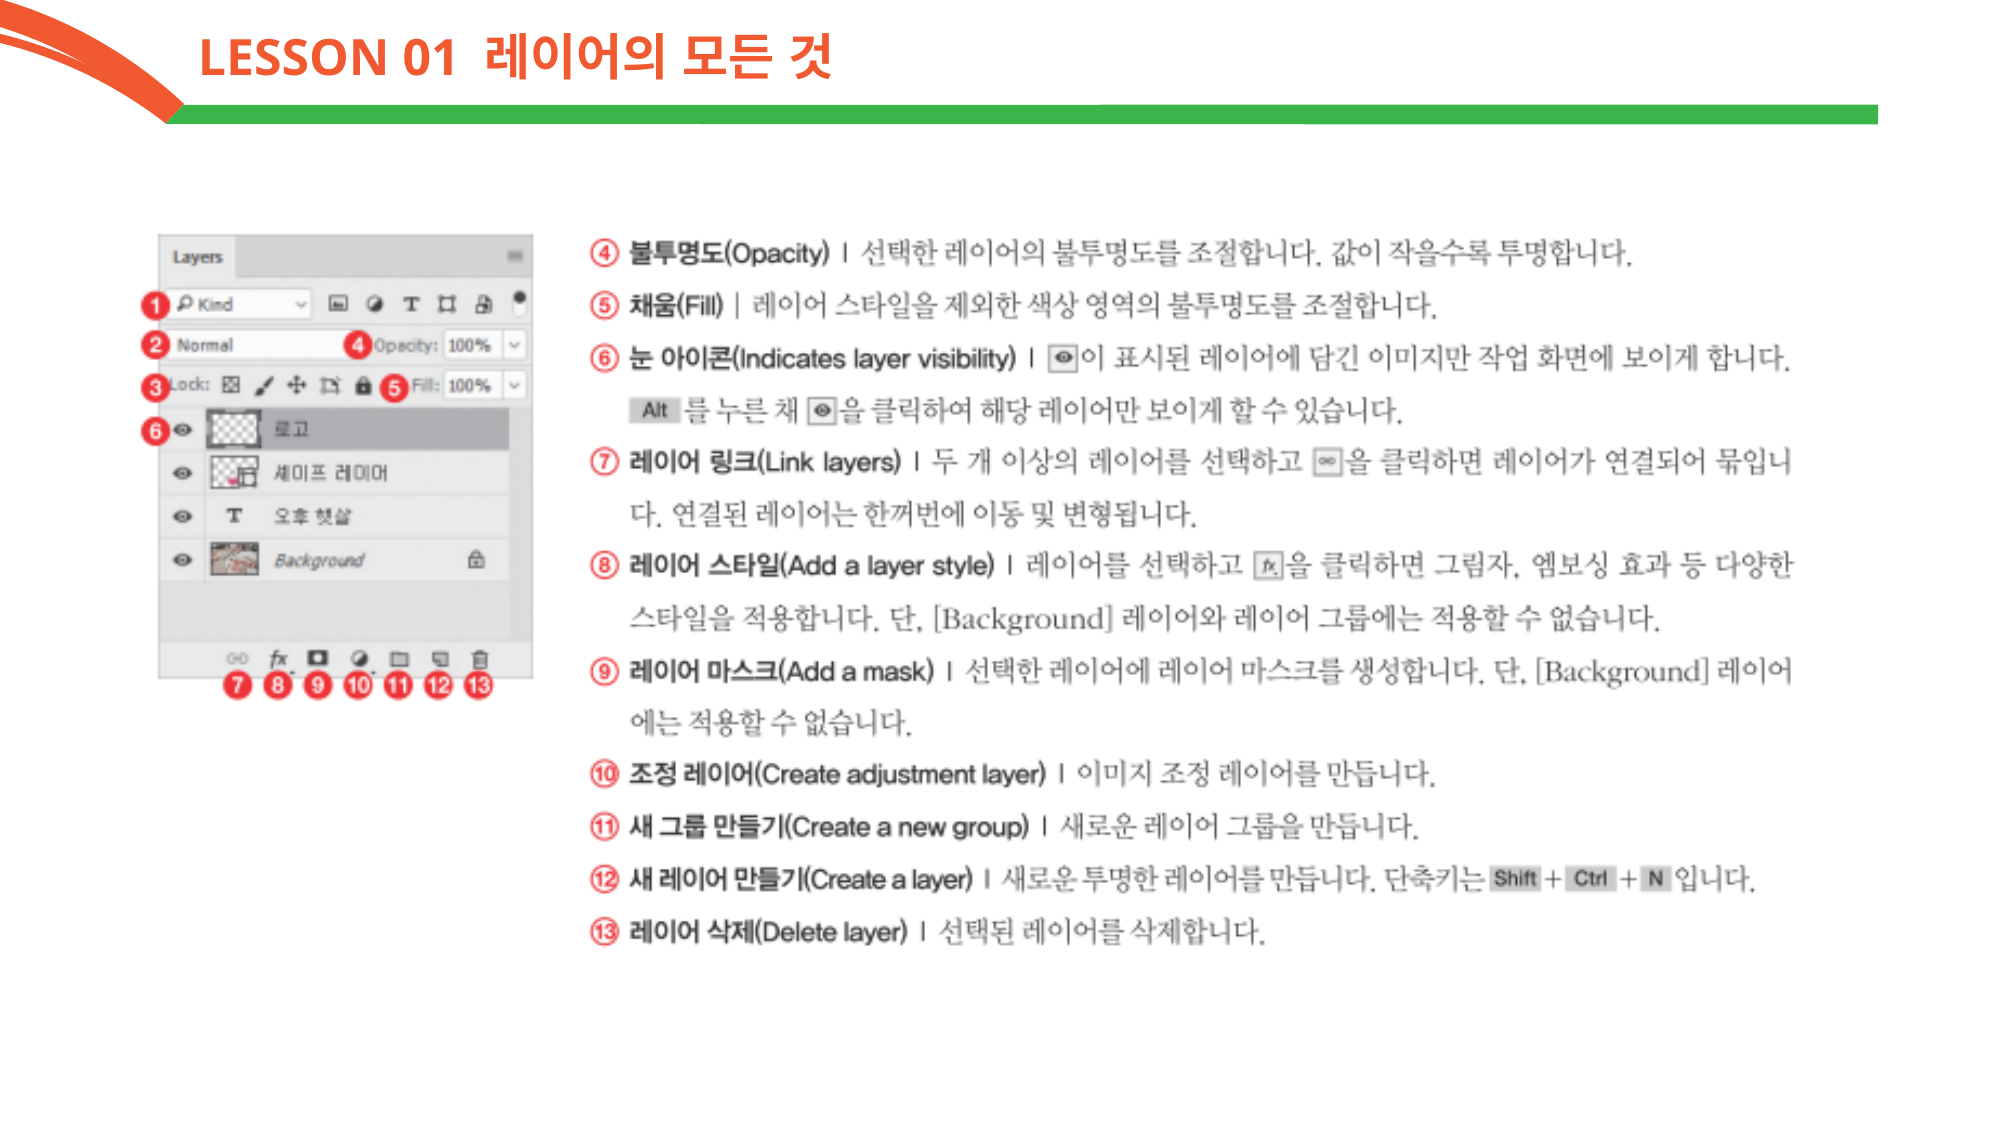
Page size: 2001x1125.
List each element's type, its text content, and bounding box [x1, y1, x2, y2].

title LESSON 01 레이어의 모든 것 [183, 24, 1836, 95]
picture [583, 235, 1806, 948]
picture [137, 223, 558, 706]
